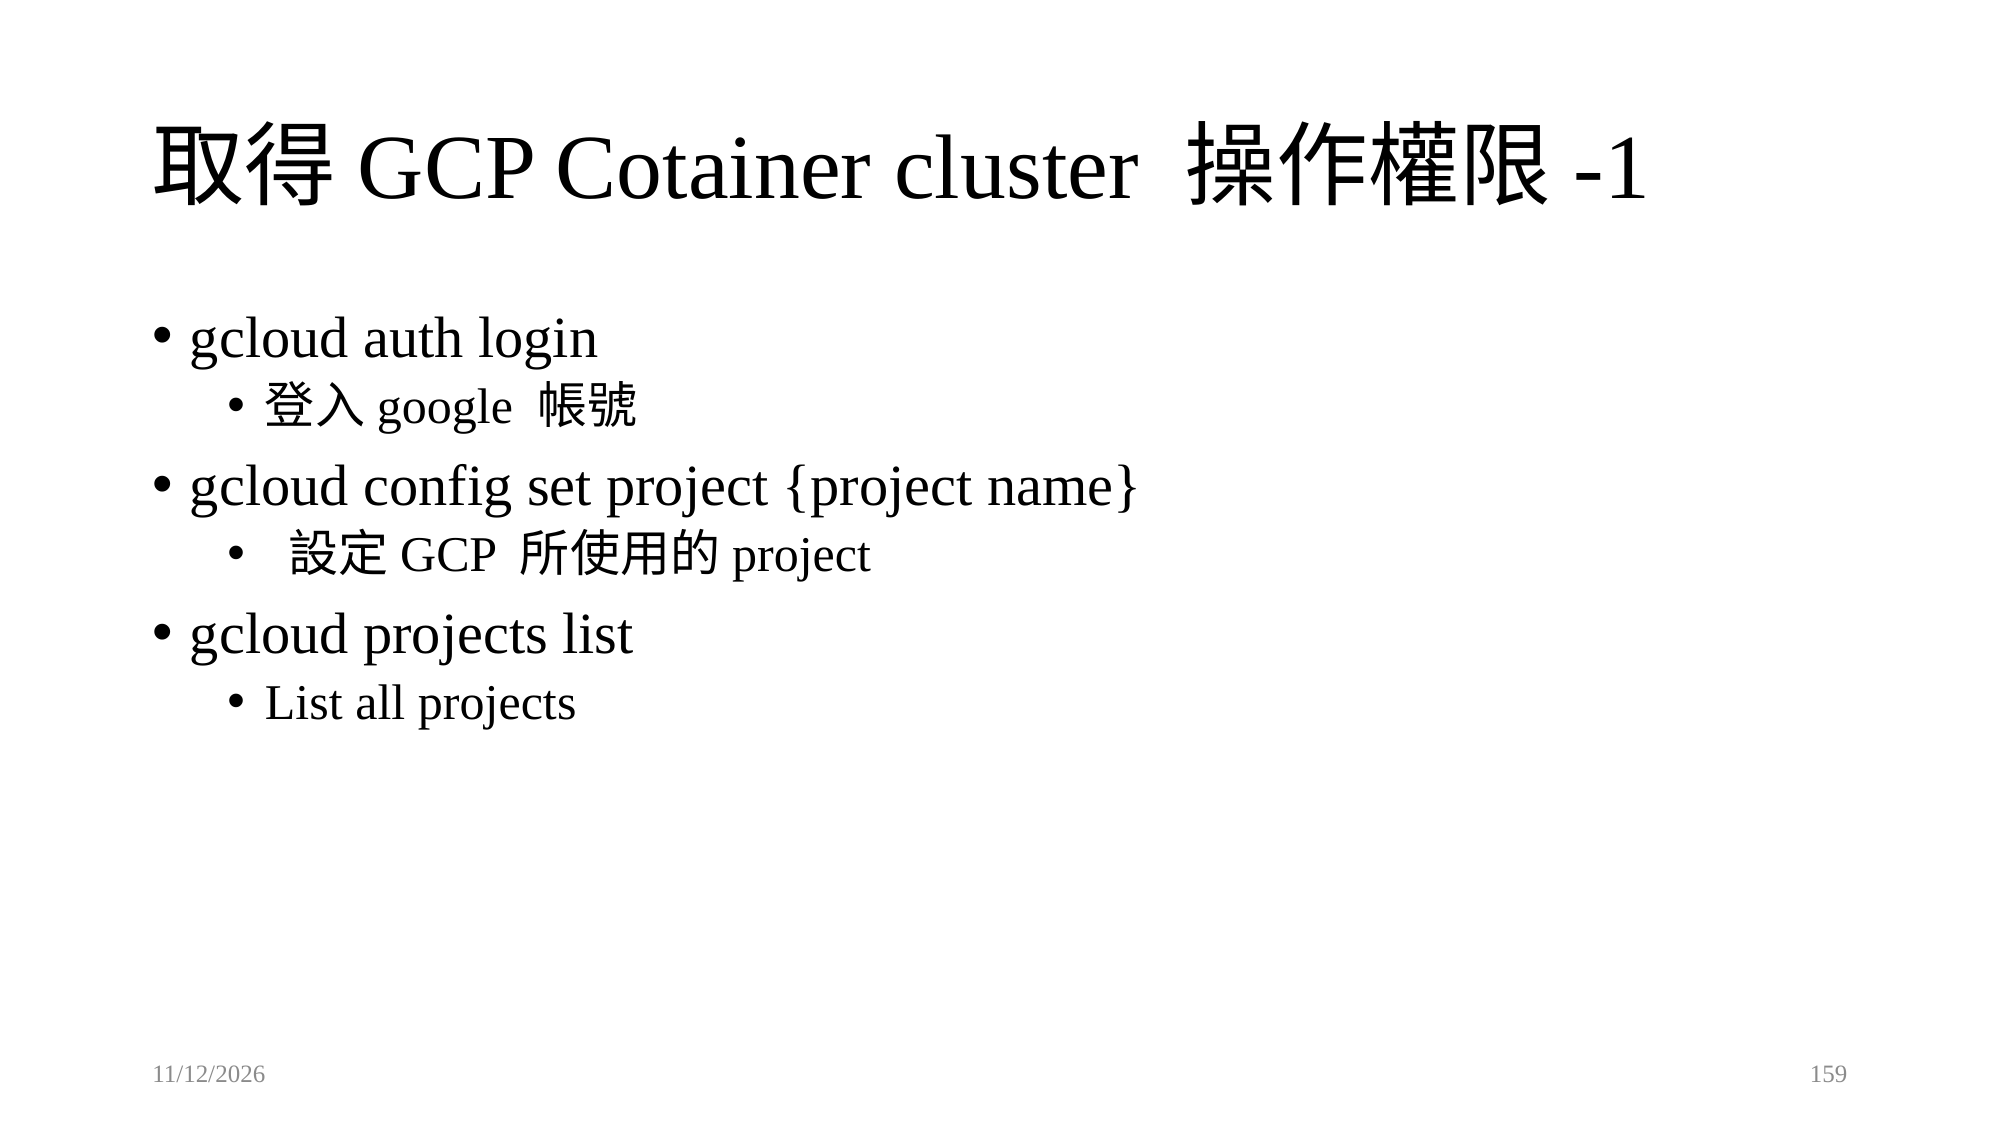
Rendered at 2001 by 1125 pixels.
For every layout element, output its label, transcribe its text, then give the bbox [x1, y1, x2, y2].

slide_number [137, 1042, 588, 1103]
slide_number 159 [1412, 1042, 1863, 1103]
list gcloud auth login 登入google 帳號 gcloud config set project {project name} 設定GCP 所使用的project gcloud projects list List all projects [137, 299, 1863, 1014]
title 取得GCP Cotainer cluster 操作權限-1 [137, 59, 1863, 278]
